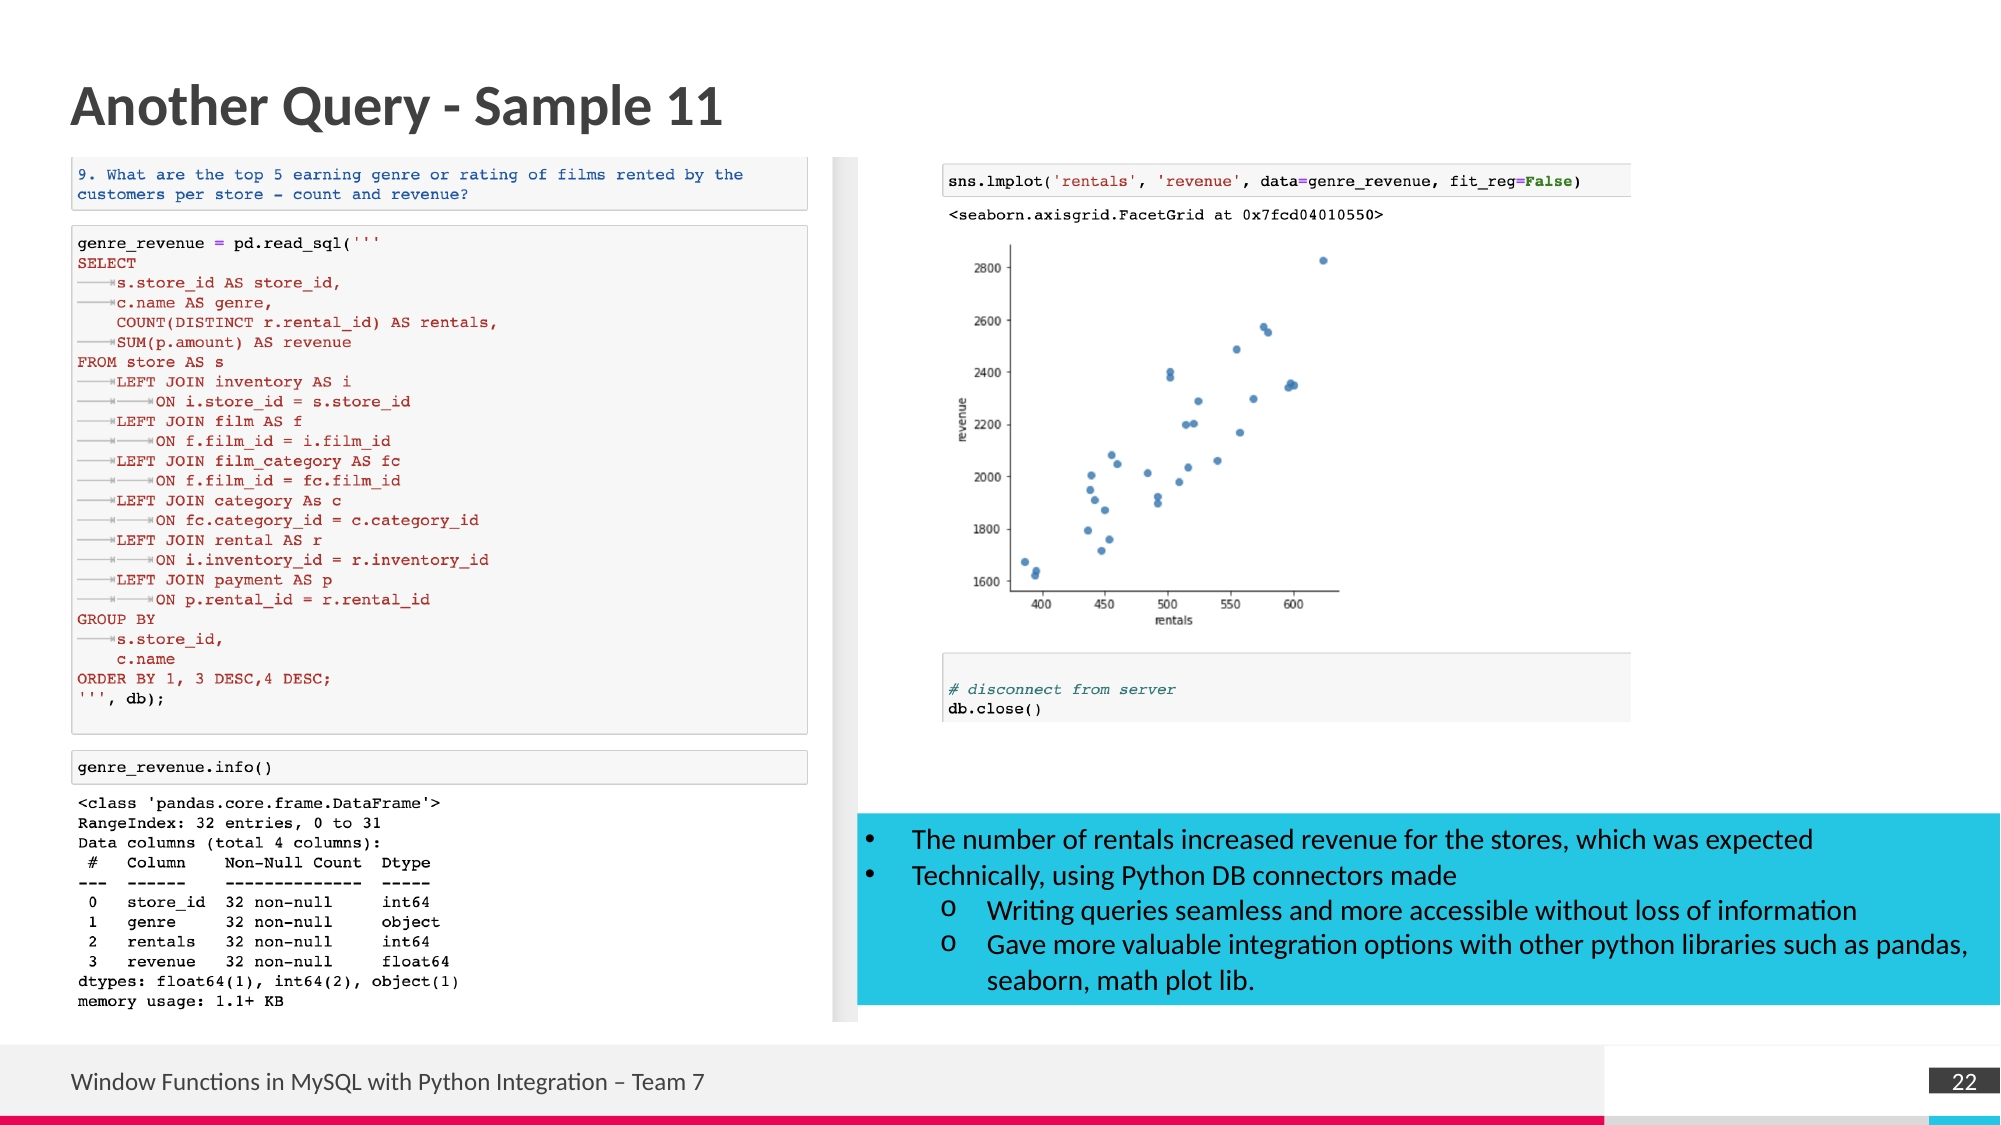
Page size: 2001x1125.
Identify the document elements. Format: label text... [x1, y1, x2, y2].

text_box The number of rentals increased revenue for the stores, which was expected Technically, using Python DB connectors made Writing queries seamless and more accessible without loss of information Gave more valuable integration options with other python libraries such as pandas, seaborn, math plot lib. [862, 813, 2000, 1006]
text_box Window Functions in MySQL with Python Integration – Team 7 [70, 1067, 1000, 1094]
slide_number 22 [1929, 1067, 2000, 1094]
title Another Query - Sample 11 [70, 70, 1932, 142]
picture [71, 156, 858, 1023]
picture [942, 161, 1631, 722]
